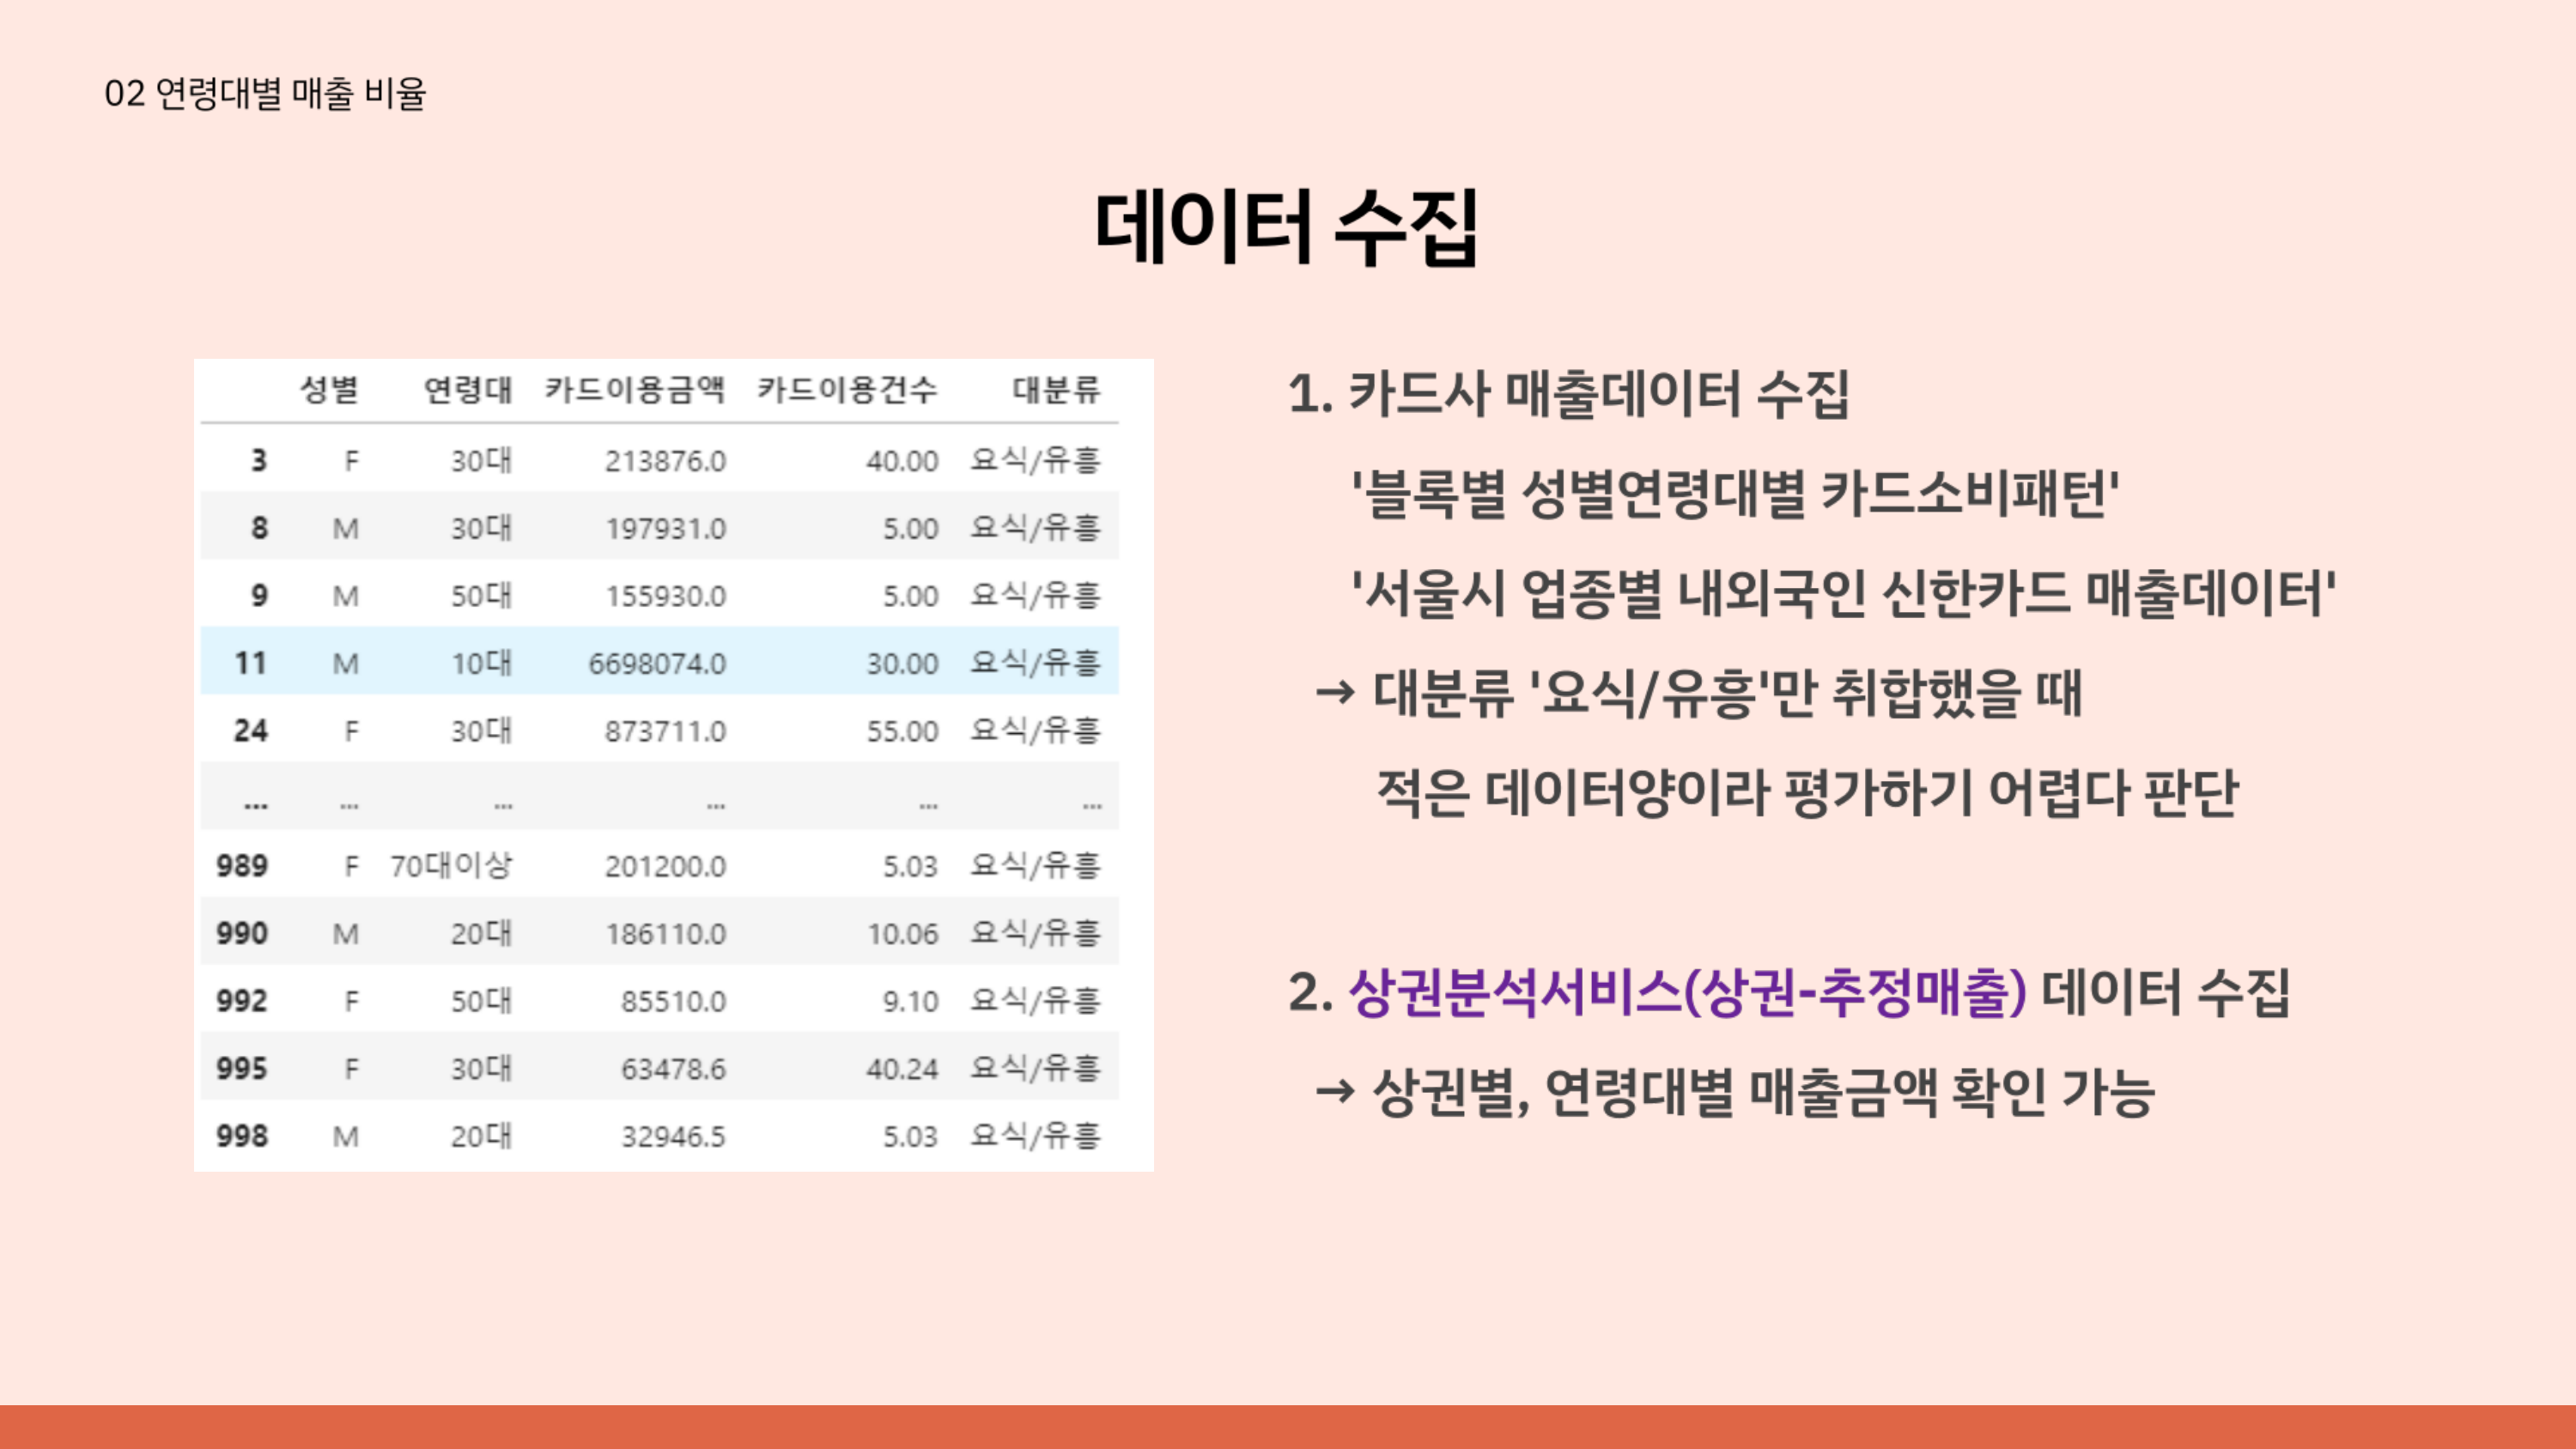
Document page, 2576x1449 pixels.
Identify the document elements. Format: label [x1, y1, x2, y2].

picture [98, 63, 445, 128]
picture [660, 152, 1516, 306]
text_box [0, 1405, 2576, 1449]
text_box [194, 359, 1154, 1172]
picture [1279, 351, 2360, 1157]
